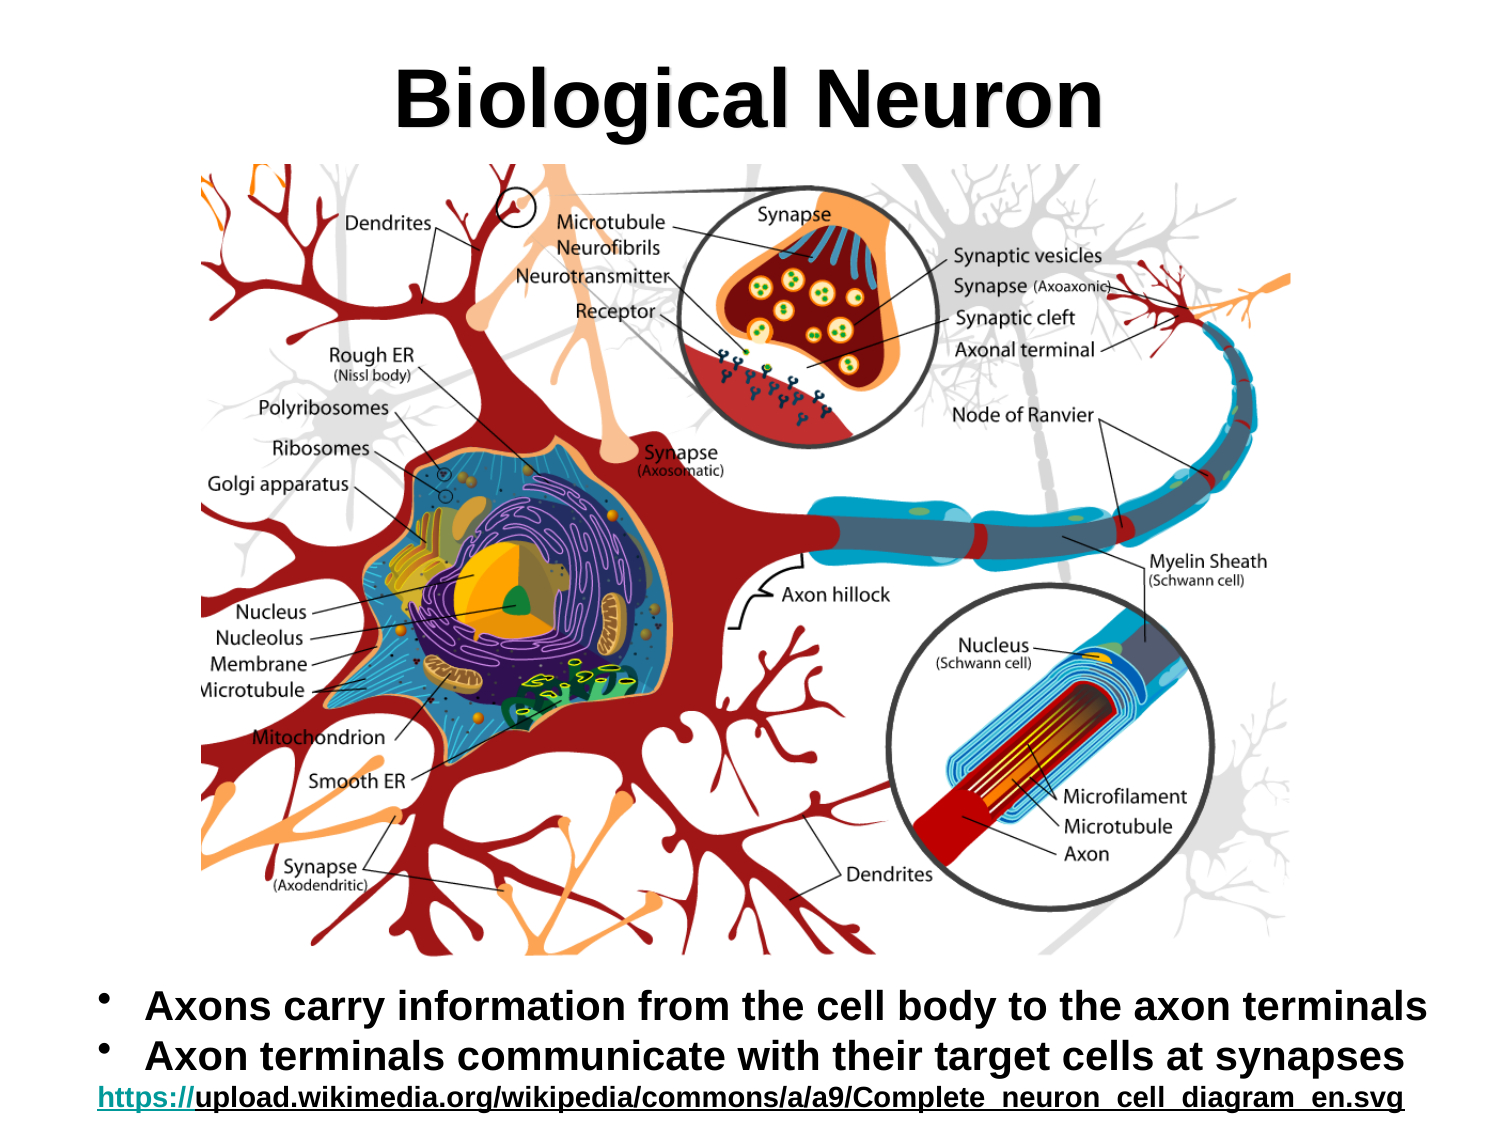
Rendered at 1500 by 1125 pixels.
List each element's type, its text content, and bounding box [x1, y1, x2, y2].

picture [201, 164, 1299, 961]
text_box Axons carry information from the cell body to the axon terminals Axon terminals communicate with their target cells at synapses https://upload.wikimedia.org/wikipedia/commons/a/a9/Complete_neuron_cell_diagram_en.svg [82, 971, 1475, 1121]
title Biological Neuron [24, 24, 1476, 163]
